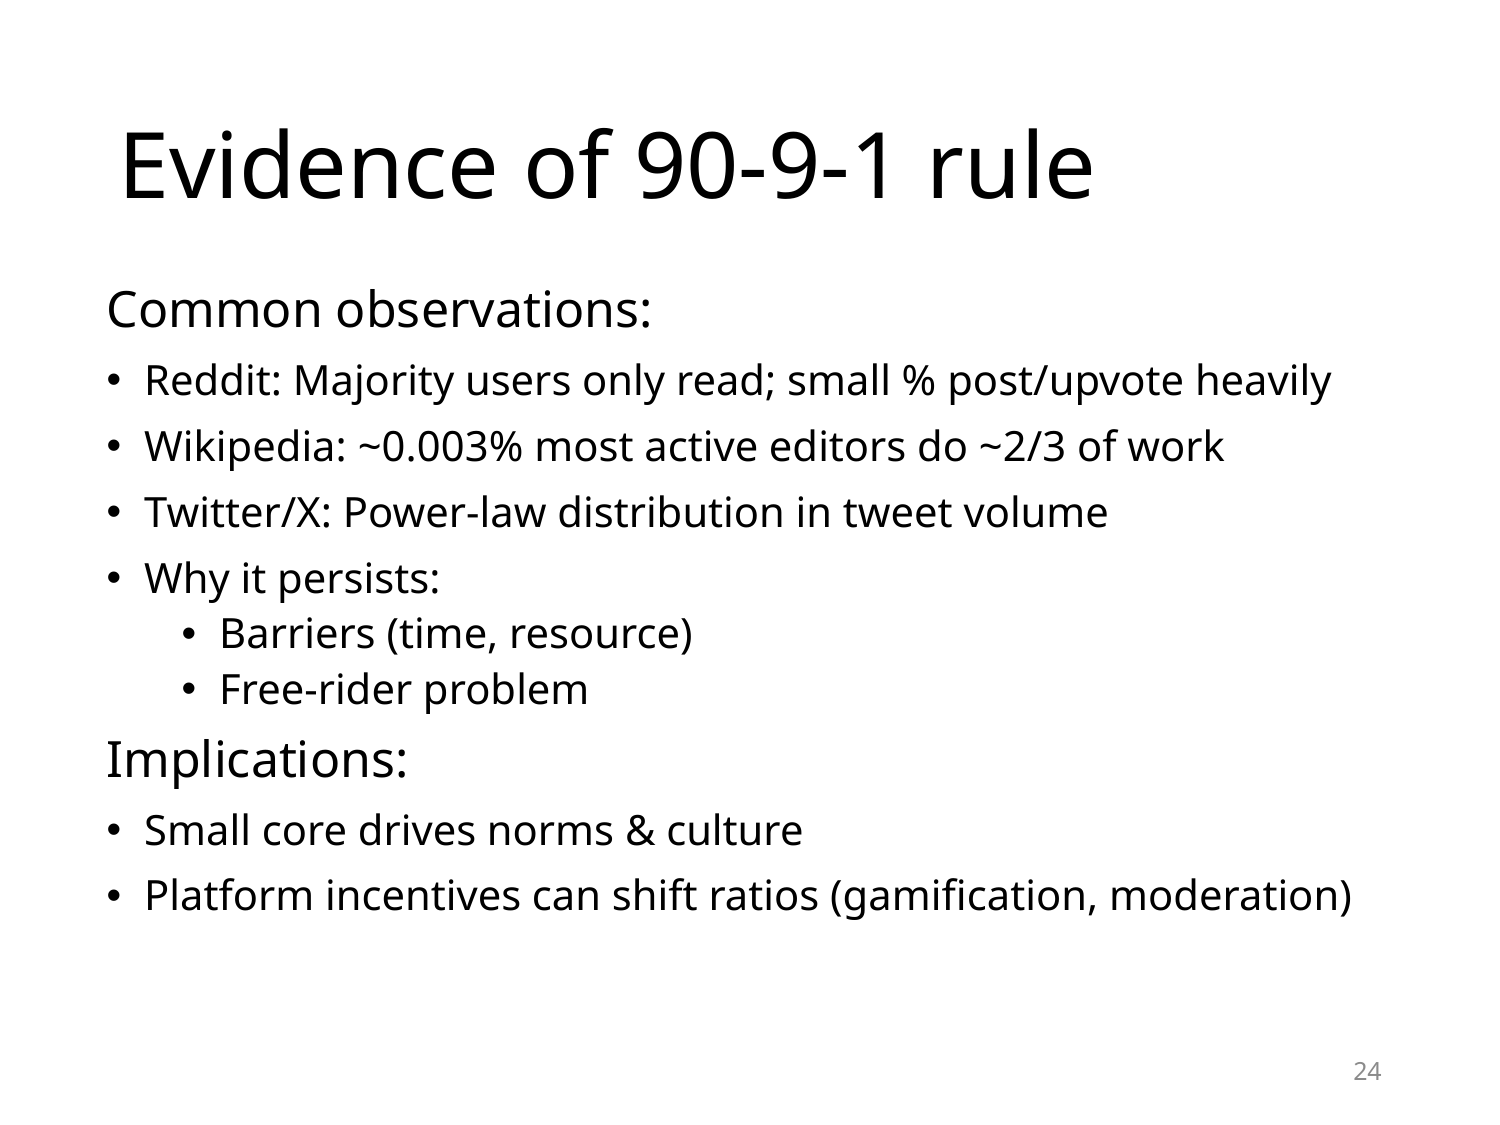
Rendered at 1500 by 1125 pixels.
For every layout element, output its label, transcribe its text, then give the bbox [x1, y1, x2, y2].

slide_number 24 [1059, 1042, 1397, 1103]
list Common observations: Reddit: Majority users only read; small % post/upvote heavily Wikipedia: ~0.003% most active editors do ~2/3 of work Twitter/X: Power-law distribution in tweet volume Why it persists: Barriers (time, resource) Free-rider problem Implications: Small core drives norms & culture Platform incentives can shift ratios (gamification, moderation) [91, 277, 1449, 1016]
title Evidence of 90-9-1 rule [103, 59, 1397, 277]
